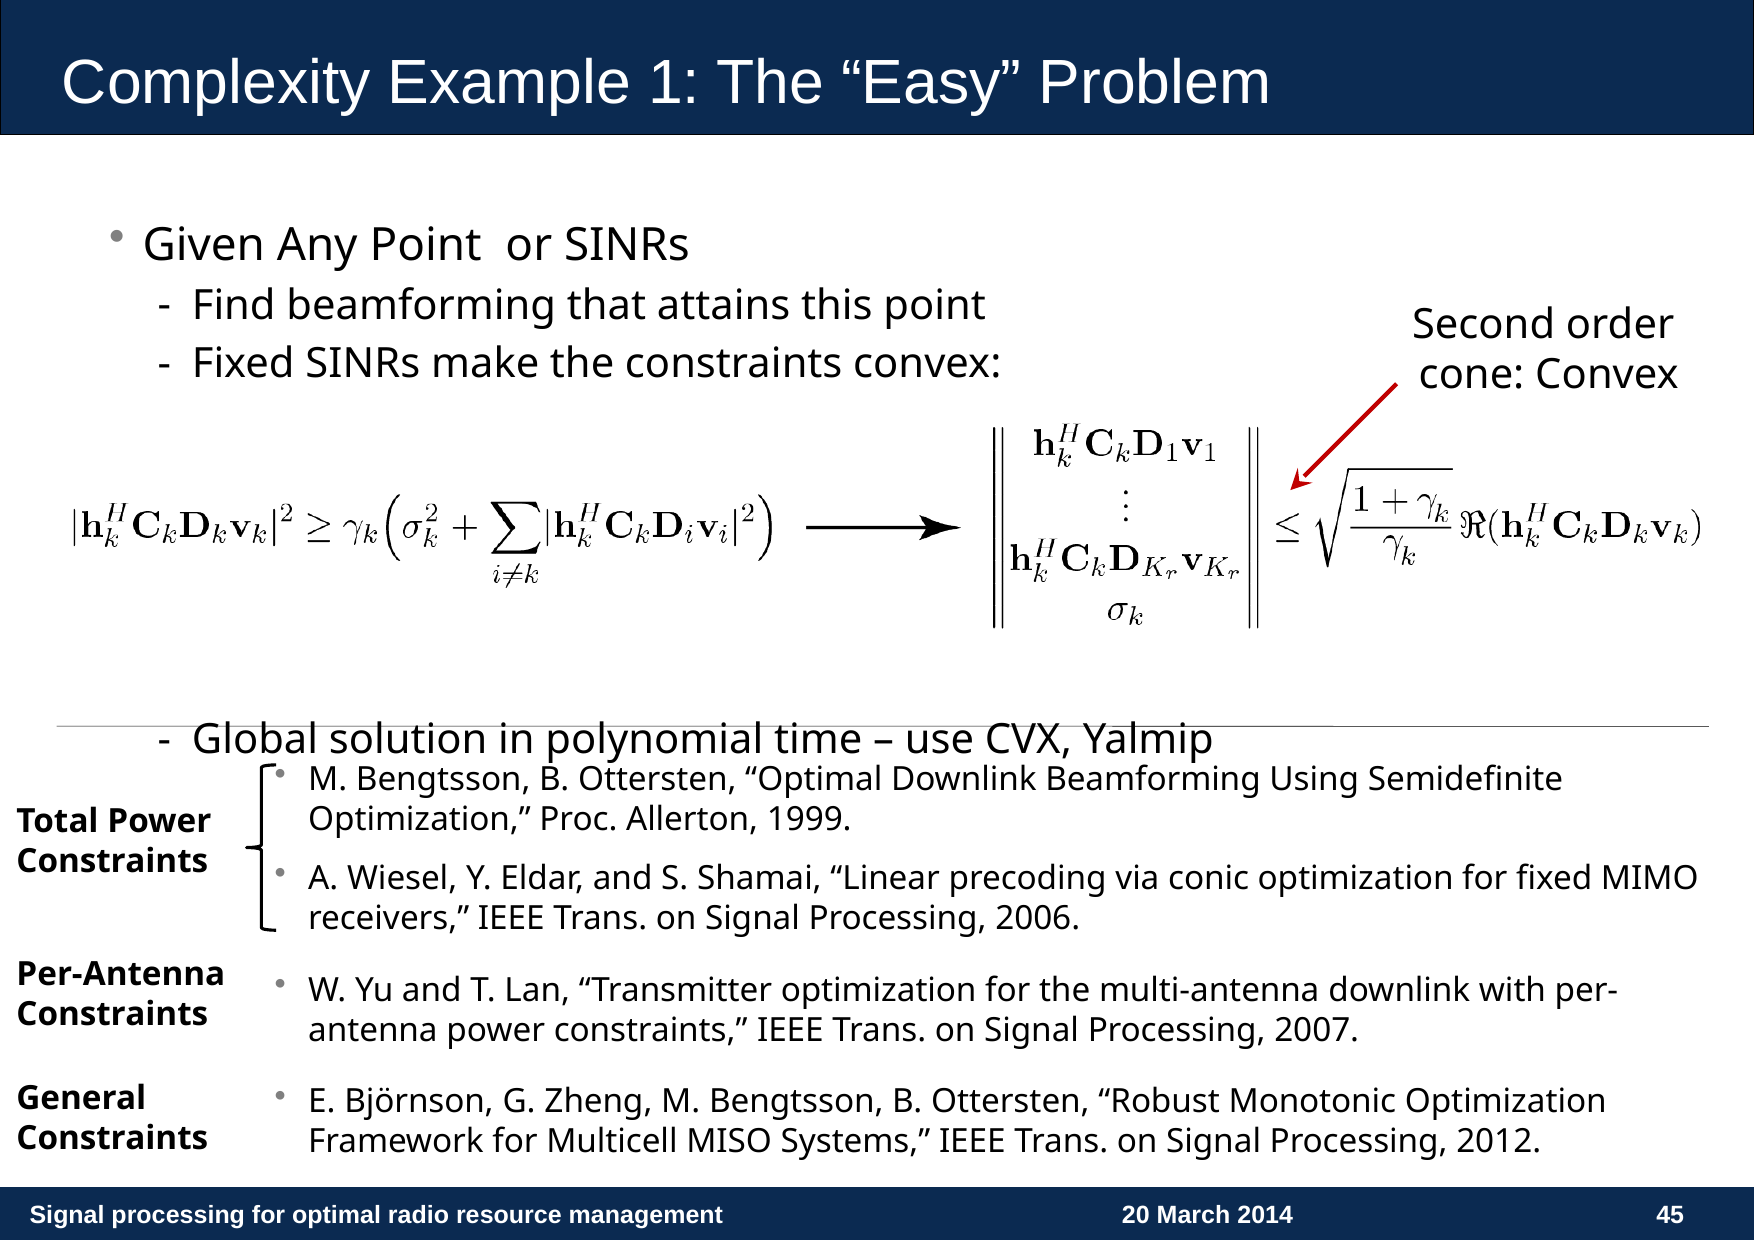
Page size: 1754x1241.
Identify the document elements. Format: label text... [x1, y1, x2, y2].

text_box [246, 764, 277, 931]
text_box Second order cone: Convex [1361, 289, 1752, 408]
footer 20 March 2014 [829, 1180, 1586, 1241]
title Complexity Example 1: The “Easy” Problem [61, 22, 1663, 135]
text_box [1290, 383, 1397, 491]
text_box Total Power Constraints Per-Antenna Constraints General Constraints [1, 791, 319, 1164]
text_box M. Bengtsson, B. Ottersten, “Optimal Downlink Beamforming Using Semidefinite Optimization,” Proc. Allerton, 1999. A. Wiesel, Y. Eldar, and S. Shamai, “Linear precoding via conic optimization for fixed MIMO receivers,” IEEE Trans. on Signal Processing, 2006. W. Yu and T. Lan, “Transmitter optimization for the multi-antenna downlink with per-antenna power constraints,” IEEE Trans. on Signal Processing, 2007. E. Björnson, G. Zheng, M. Bengtsson, B. Ottersten, “Robust Monotonic Optimization Framework for Multicell MISO Systems,” IEEE Trans. on Signal Processing, 2012. [274, 750, 1752, 1176]
slide_number 45 [1627, 1180, 1714, 1241]
picture [69, 418, 1705, 632]
slide_number Signal processing for optimal radio resource management [14, 1180, 771, 1241]
